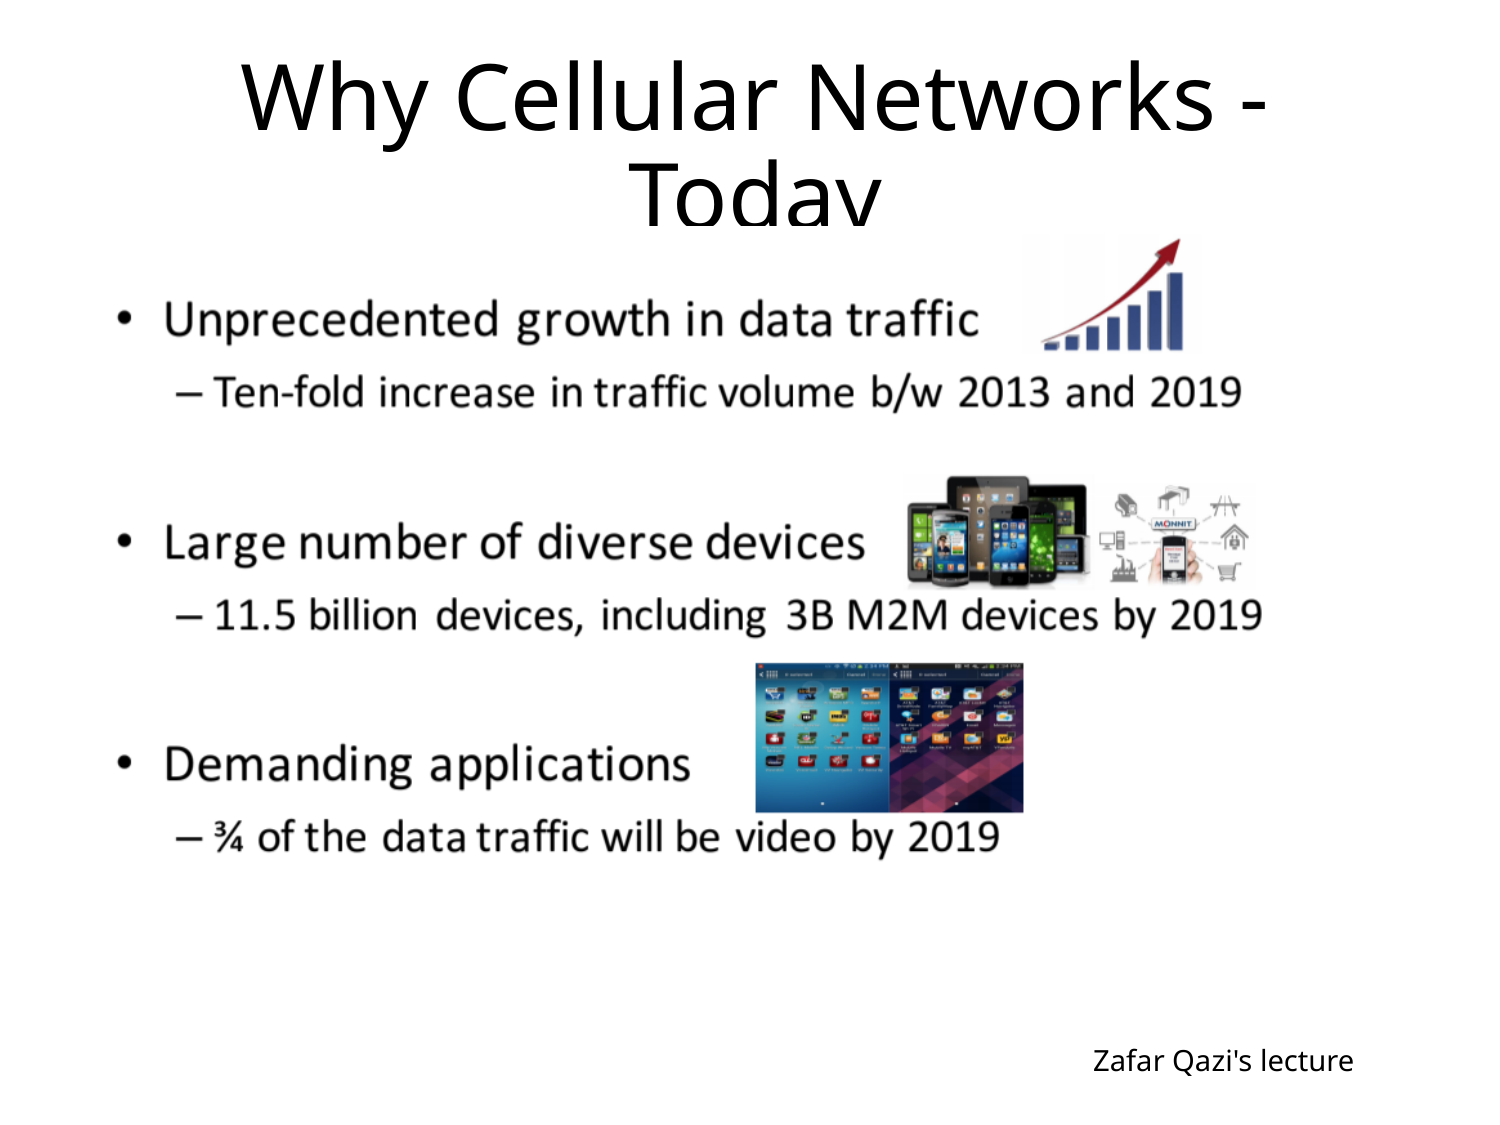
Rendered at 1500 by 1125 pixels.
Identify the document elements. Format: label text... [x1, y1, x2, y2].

text_box Zafar Qazi's lecture [1078, 1035, 1370, 1086]
picture [108, 226, 1285, 899]
title Why Cellular Networks - Today [108, 41, 1403, 260]
